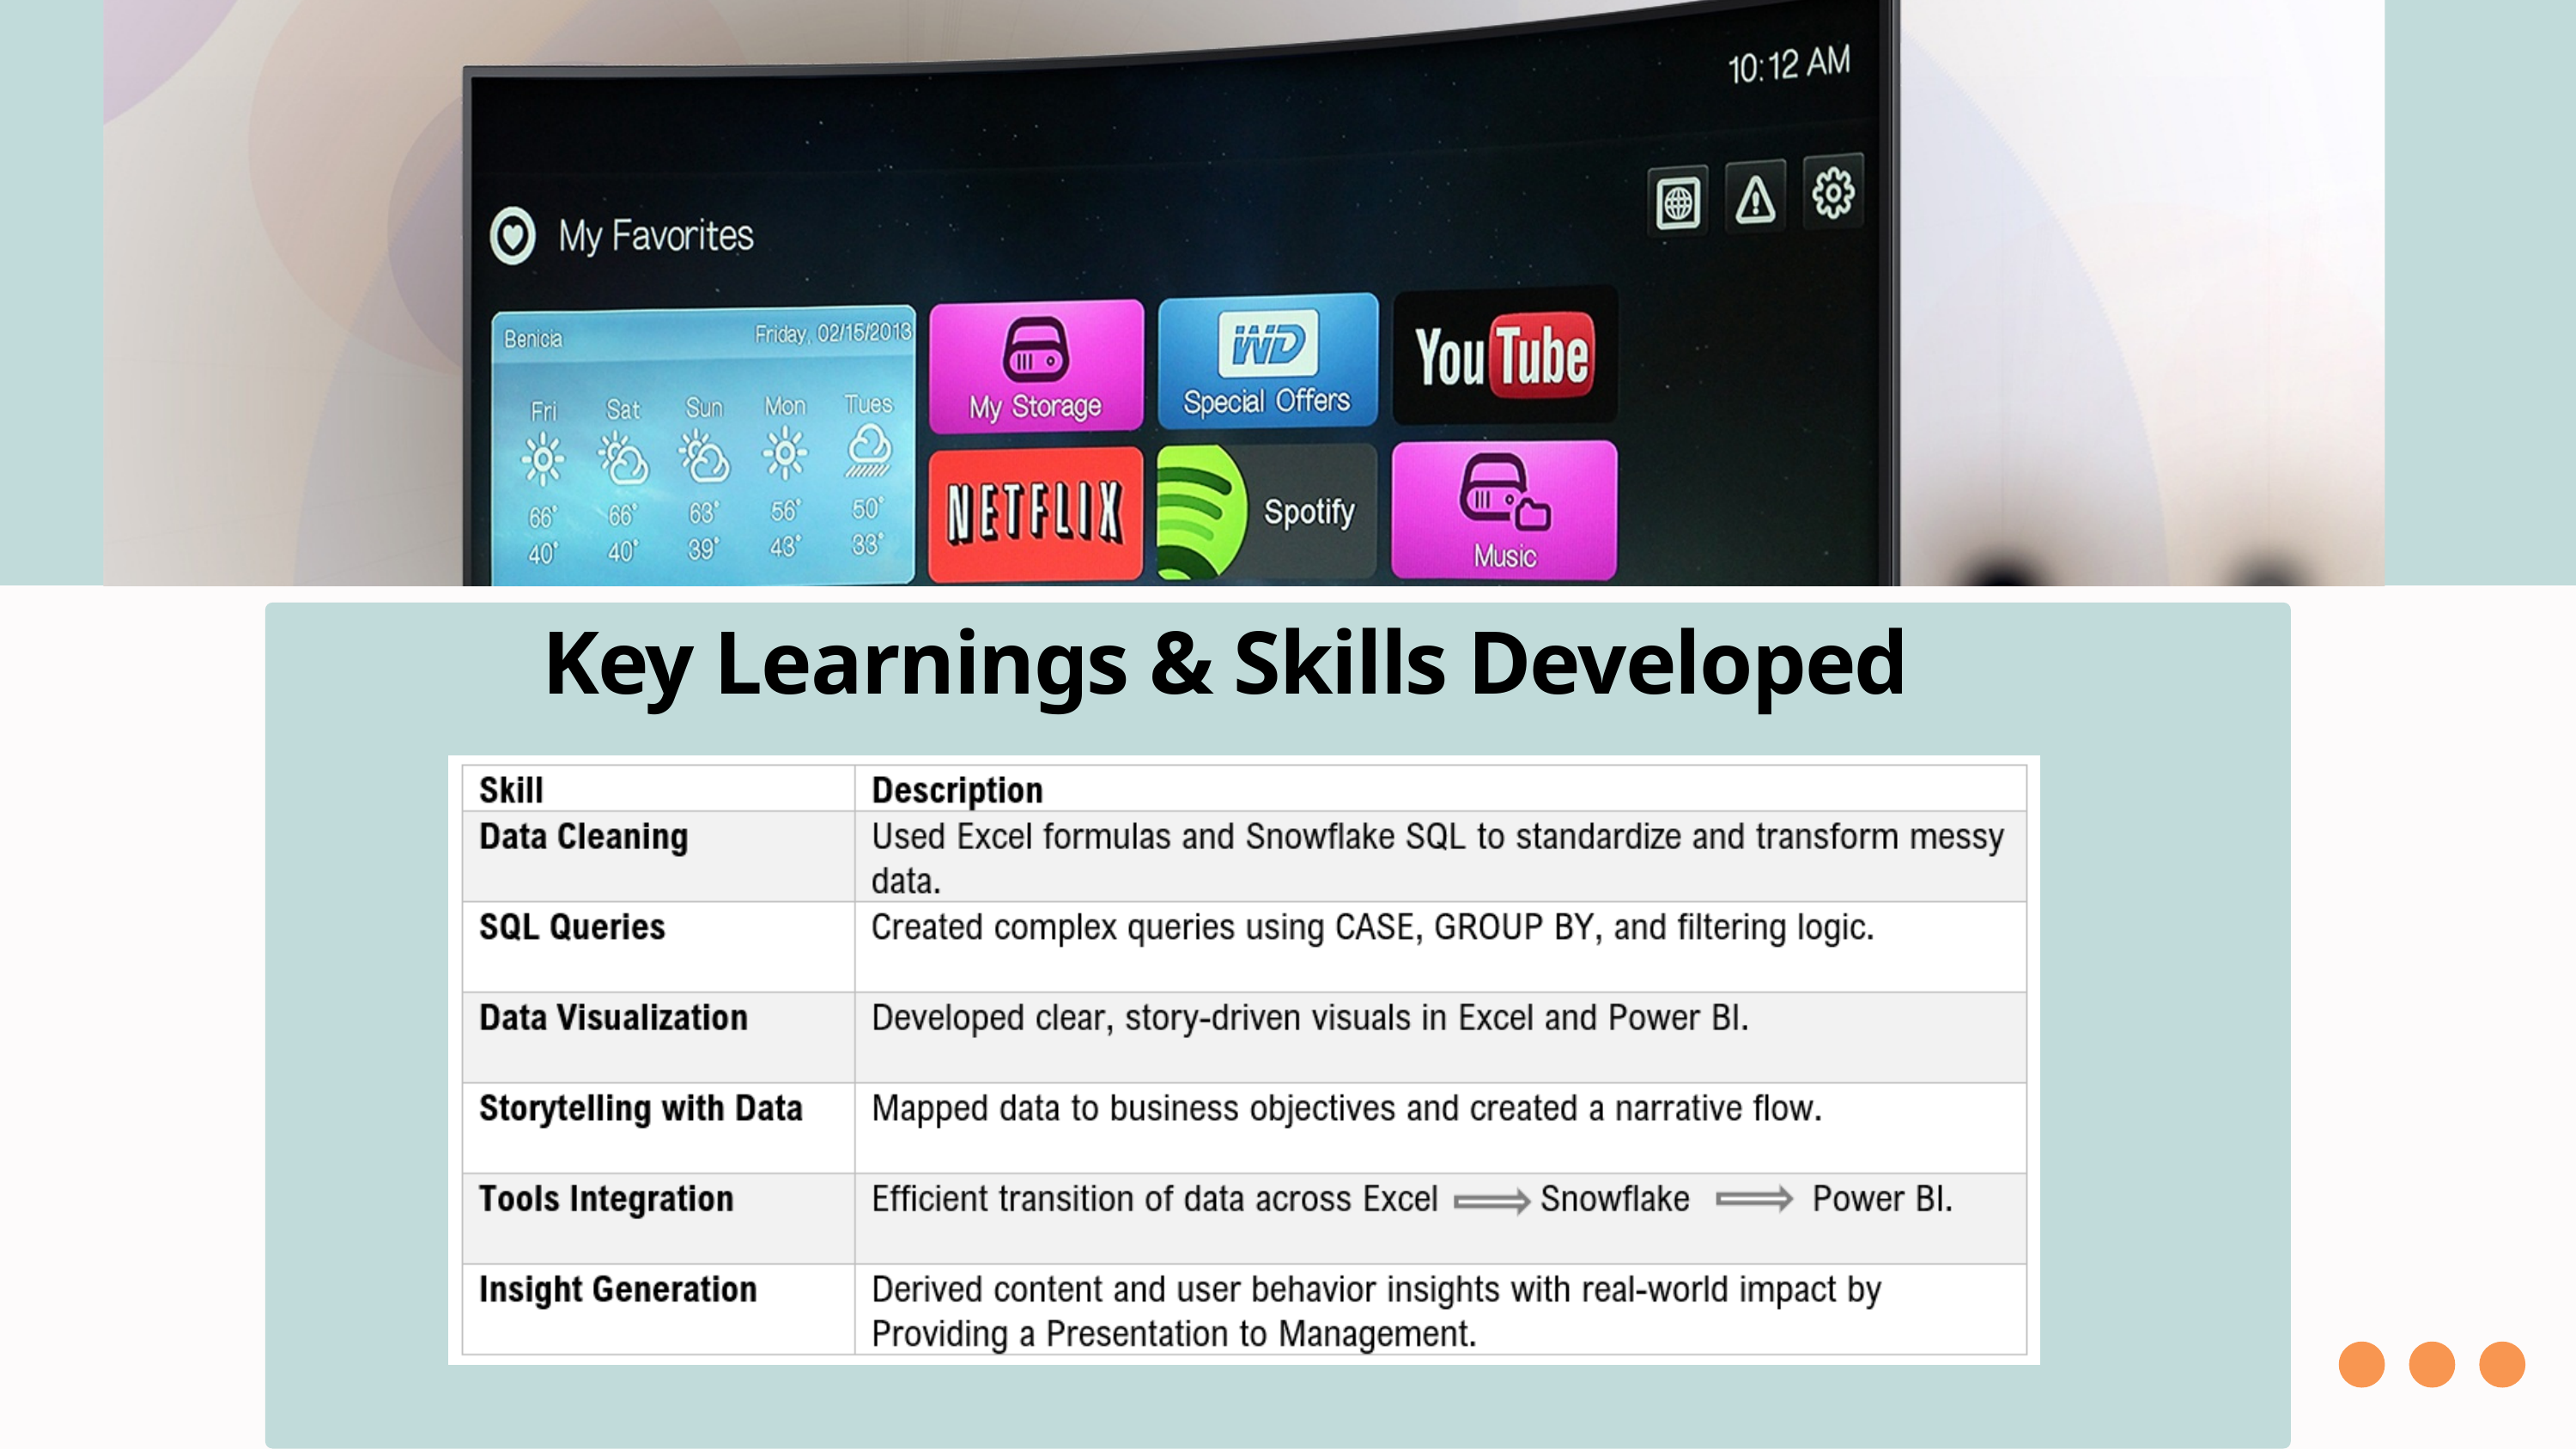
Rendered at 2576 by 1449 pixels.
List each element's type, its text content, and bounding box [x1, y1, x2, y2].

text_box Key Learnings & Skills Developed [391, 596, 2061, 600]
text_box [2479, 1341, 2526, 1388]
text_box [0, 0, 2576, 586]
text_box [2409, 1341, 2456, 1388]
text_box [264, 602, 2292, 1449]
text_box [2338, 1341, 2385, 1388]
